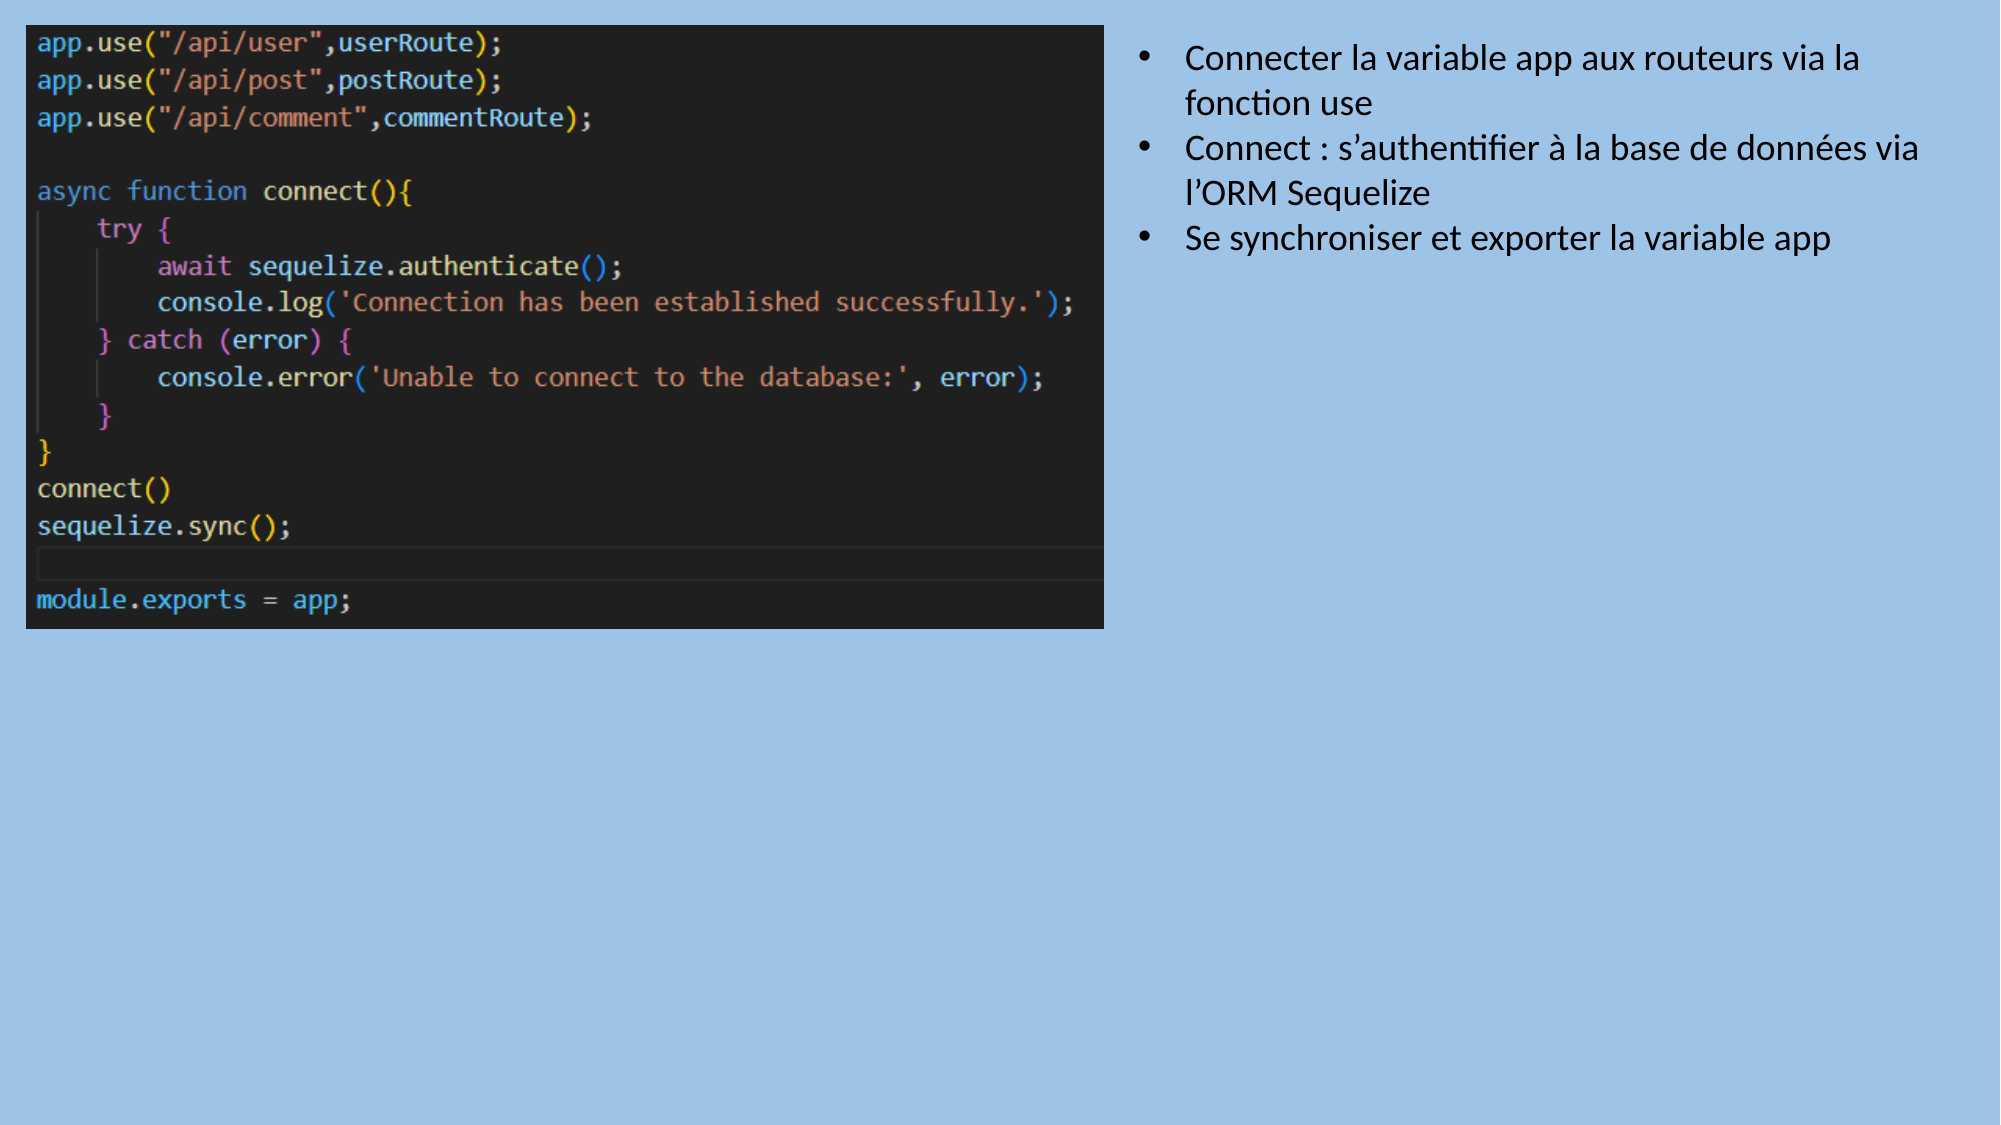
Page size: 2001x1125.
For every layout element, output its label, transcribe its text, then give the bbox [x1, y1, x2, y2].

text_box Connecter la variable app aux routeurs via la fonction use Connect : s’authentifier à la base de données via l’ORM Sequelize Se synchroniser et exporter la variable app [1123, 25, 1974, 266]
picture [26, 25, 1104, 629]
